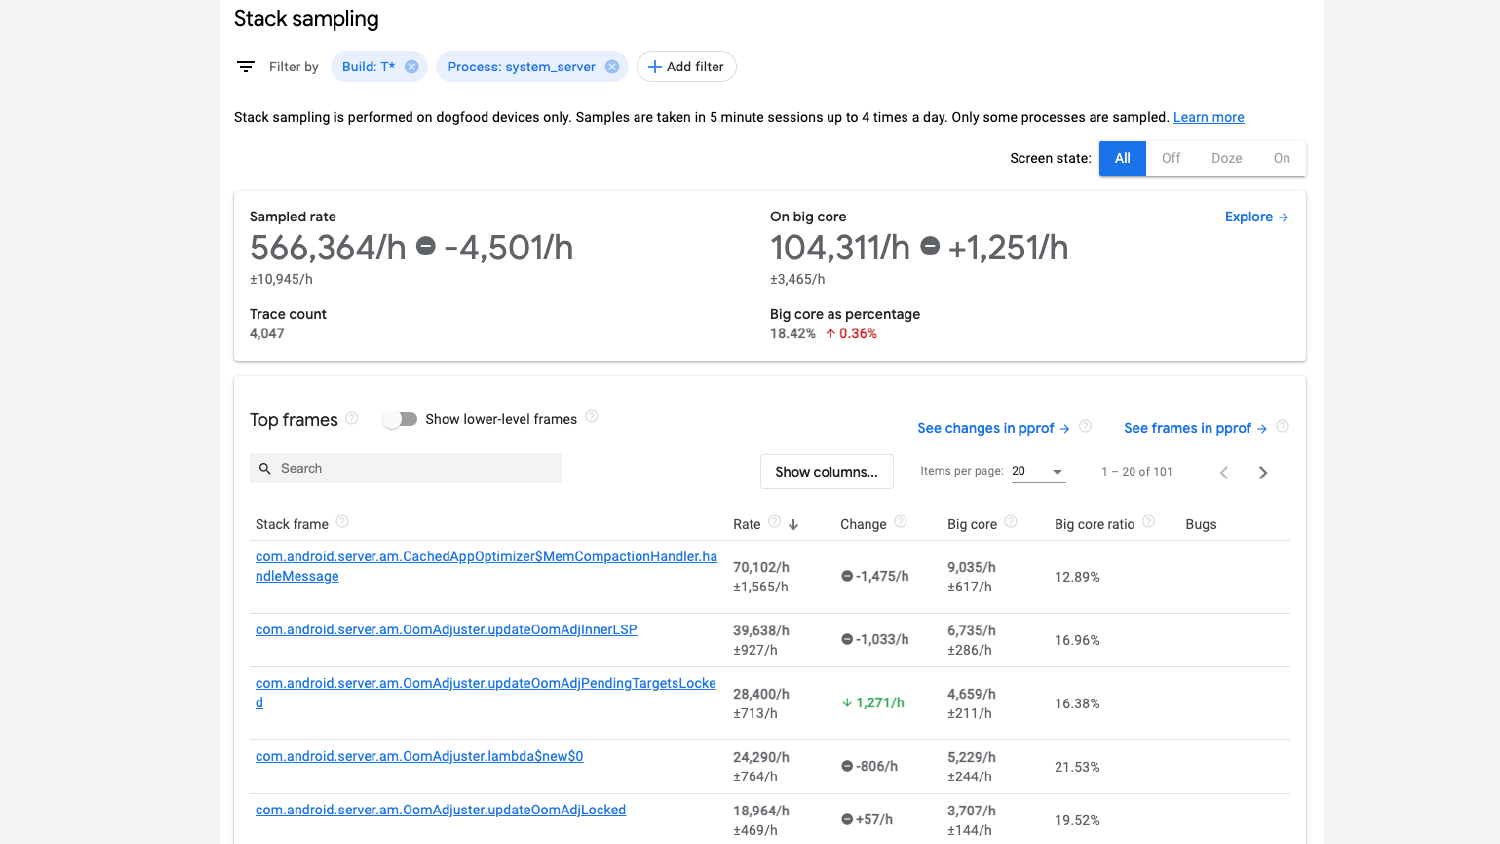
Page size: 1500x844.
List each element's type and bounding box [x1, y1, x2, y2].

picture [220, 0, 1324, 844]
